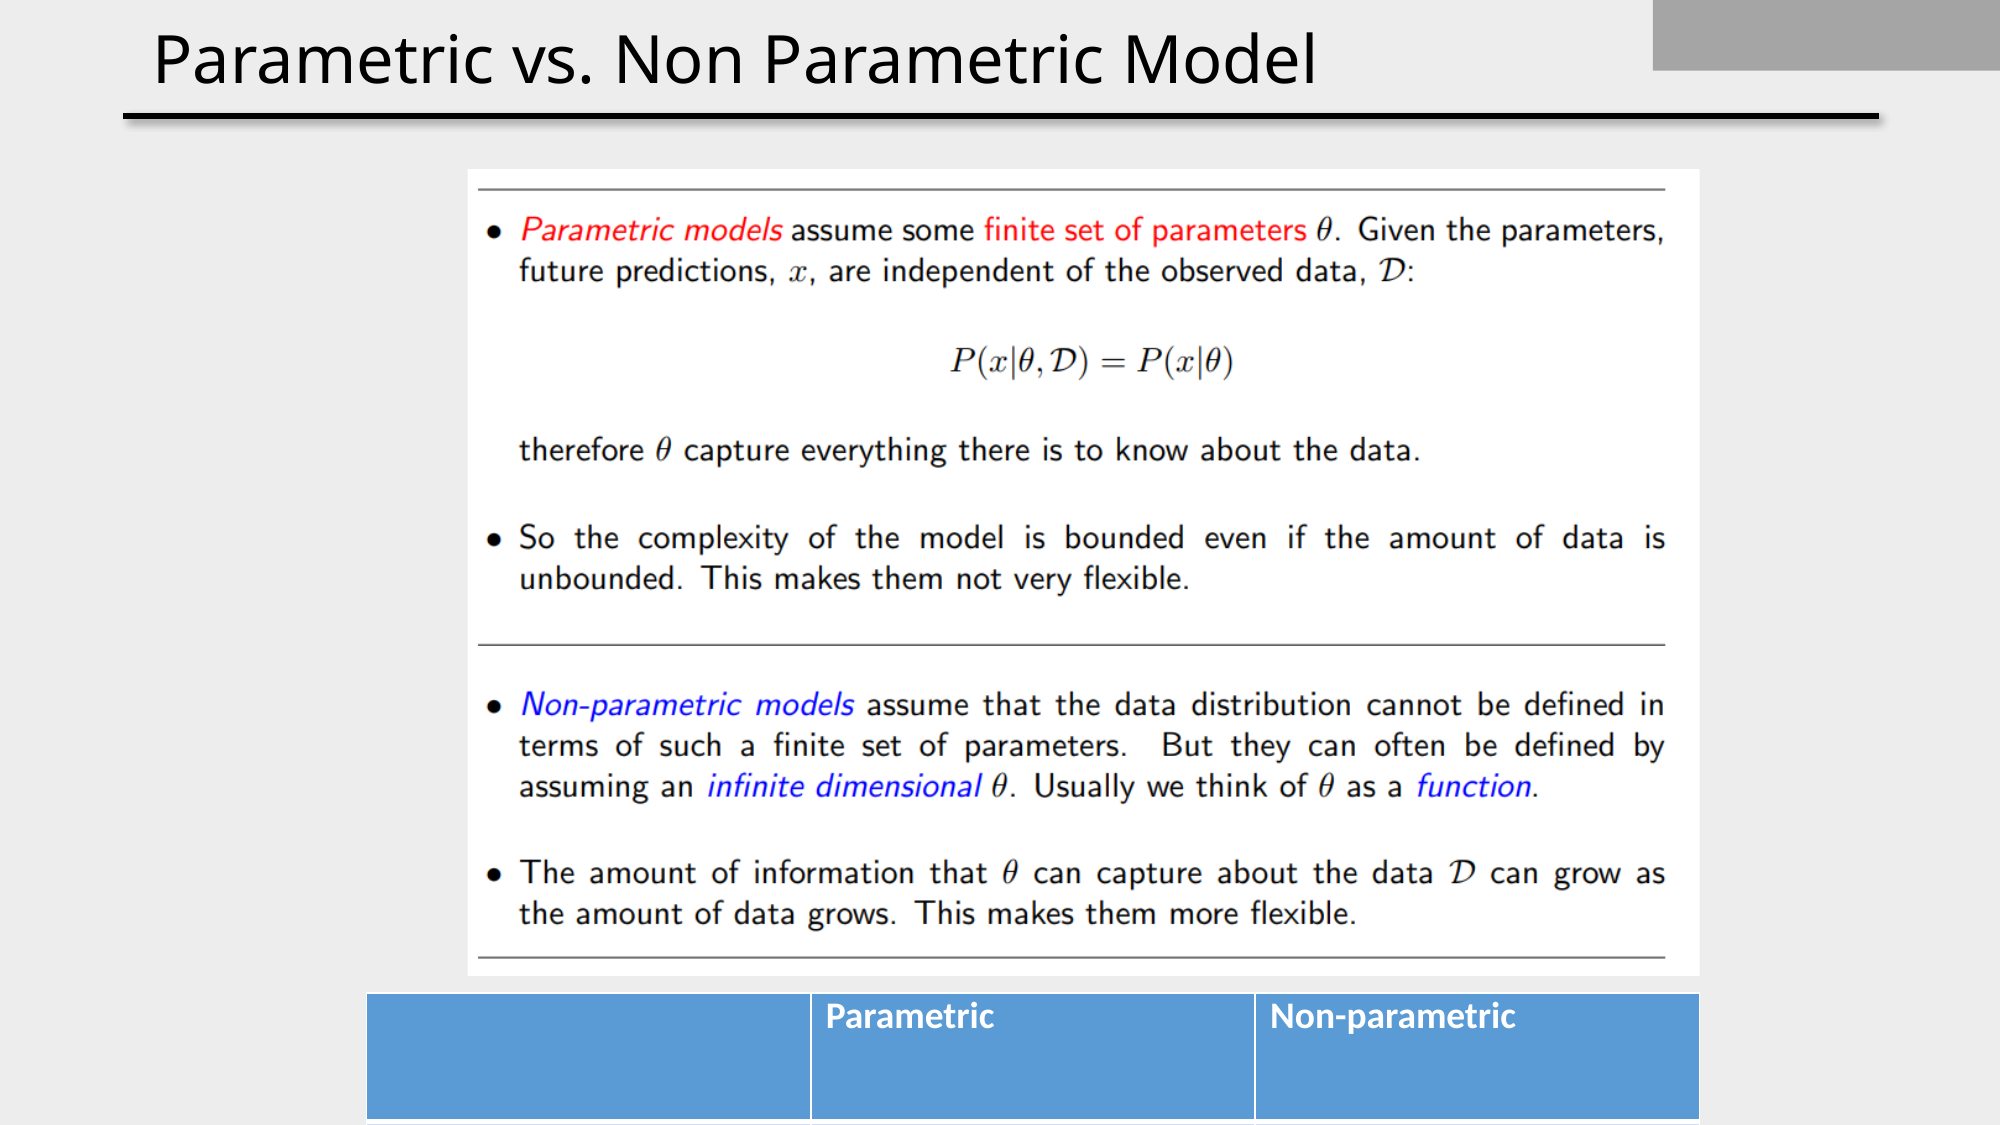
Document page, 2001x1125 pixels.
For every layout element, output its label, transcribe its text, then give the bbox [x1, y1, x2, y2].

table_header [367, 994, 810, 1119]
table_header Parametric [812, 994, 1254, 1119]
table_header Non-parametric [1256, 994, 1699, 1119]
picture [467, 169, 1700, 976]
title Parametric vs. Non Parametric Model [137, 11, 1863, 114]
